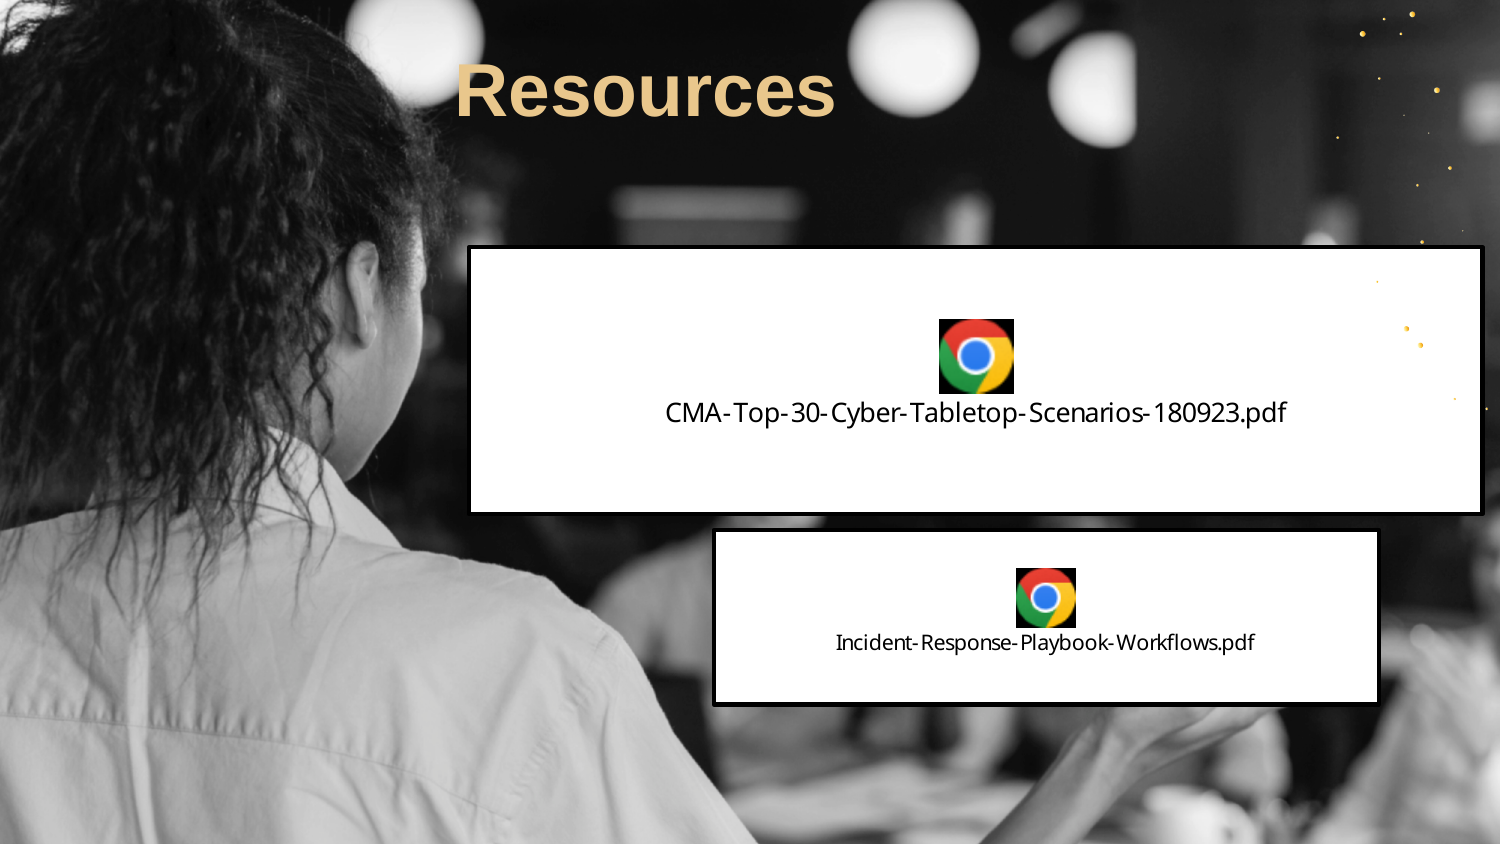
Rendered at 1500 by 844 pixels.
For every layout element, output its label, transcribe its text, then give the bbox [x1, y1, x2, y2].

picture [0, 0, 1500, 844]
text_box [589, 319, 1362, 442]
title [467, 245, 1485, 516]
text_box Resources [439, 34, 1331, 139]
text_box [712, 528, 1381, 707]
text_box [784, 568, 1308, 667]
